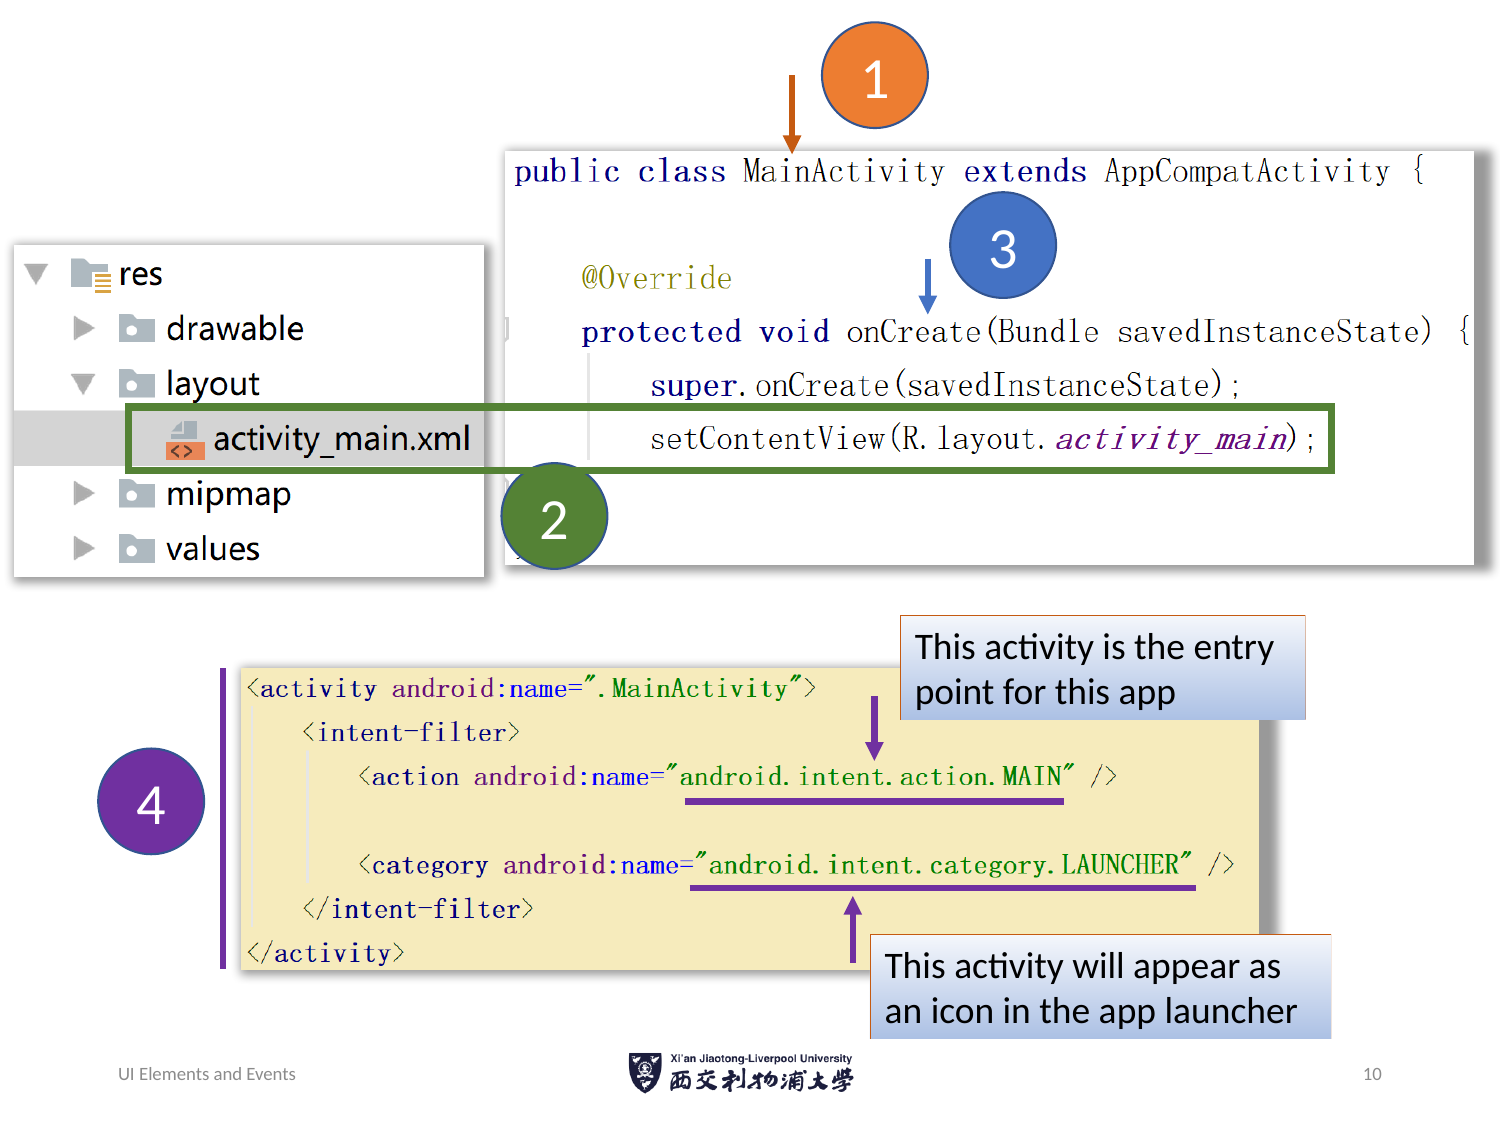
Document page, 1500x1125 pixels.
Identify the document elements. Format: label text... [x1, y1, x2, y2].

text_box 1 [820, 21, 929, 130]
picture [241, 667, 1259, 970]
picture [625, 1049, 857, 1096]
text_box This activity will appear as an icon in the app launcher [869, 934, 1332, 1039]
text_box 2 [500, 494, 505, 538]
slide_number 10 [1059, 1042, 1397, 1103]
picture [14, 245, 484, 577]
slide_number UI Elements and Events [103, 1042, 441, 1103]
text_box This activity is the entry point for this app [900, 615, 1306, 720]
text_box 2 [531, 565, 577, 570]
text_box 4 [97, 747, 206, 856]
text_box [484, 406, 505, 472]
picture [505, 151, 1474, 565]
